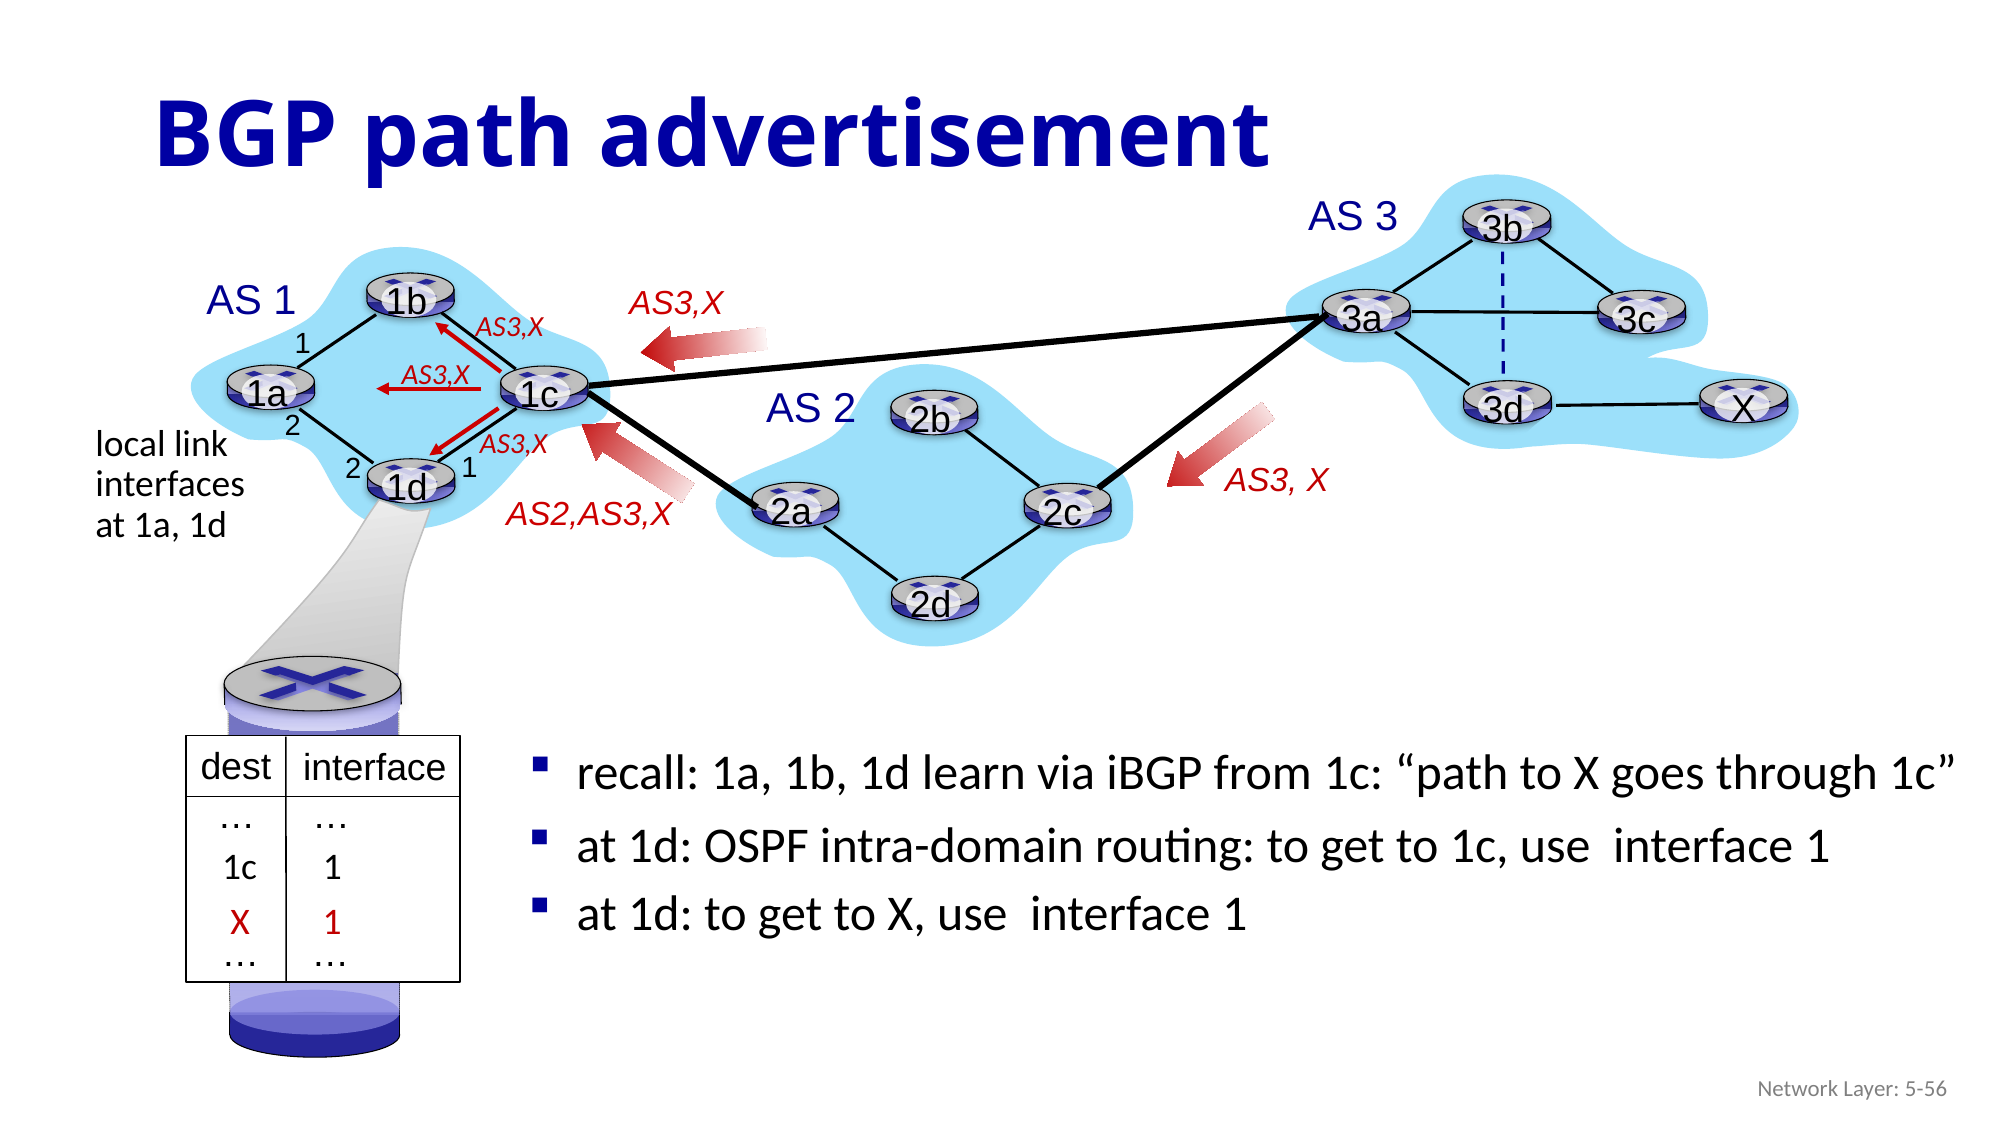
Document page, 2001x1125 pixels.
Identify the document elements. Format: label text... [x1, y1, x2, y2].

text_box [269, 317, 493, 493]
title BGP path advertisement [137, 63, 1863, 211]
text_box at 1d: OSPF intra-domain routing: to get to 1c, use interface 1 [513, 812, 1870, 880]
text_box recall: 1a, 1b, 1d learn via iBGP from 1c: “path to X goes through 1c” [513, 739, 1981, 830]
text_box at 1d: to get to X, use interface 1 [513, 880, 1871, 964]
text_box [190, 174, 1799, 647]
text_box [490, 436, 698, 542]
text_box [376, 299, 564, 468]
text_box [215, 889, 358, 951]
text_box local link interfaces at 1a, 1d [80, 416, 190, 553]
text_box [614, 274, 767, 369]
slide_number Network Layer: 5-56 [1512, 1056, 1963, 1117]
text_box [1154, 427, 1367, 507]
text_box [184, 507, 463, 1058]
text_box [206, 835, 358, 896]
